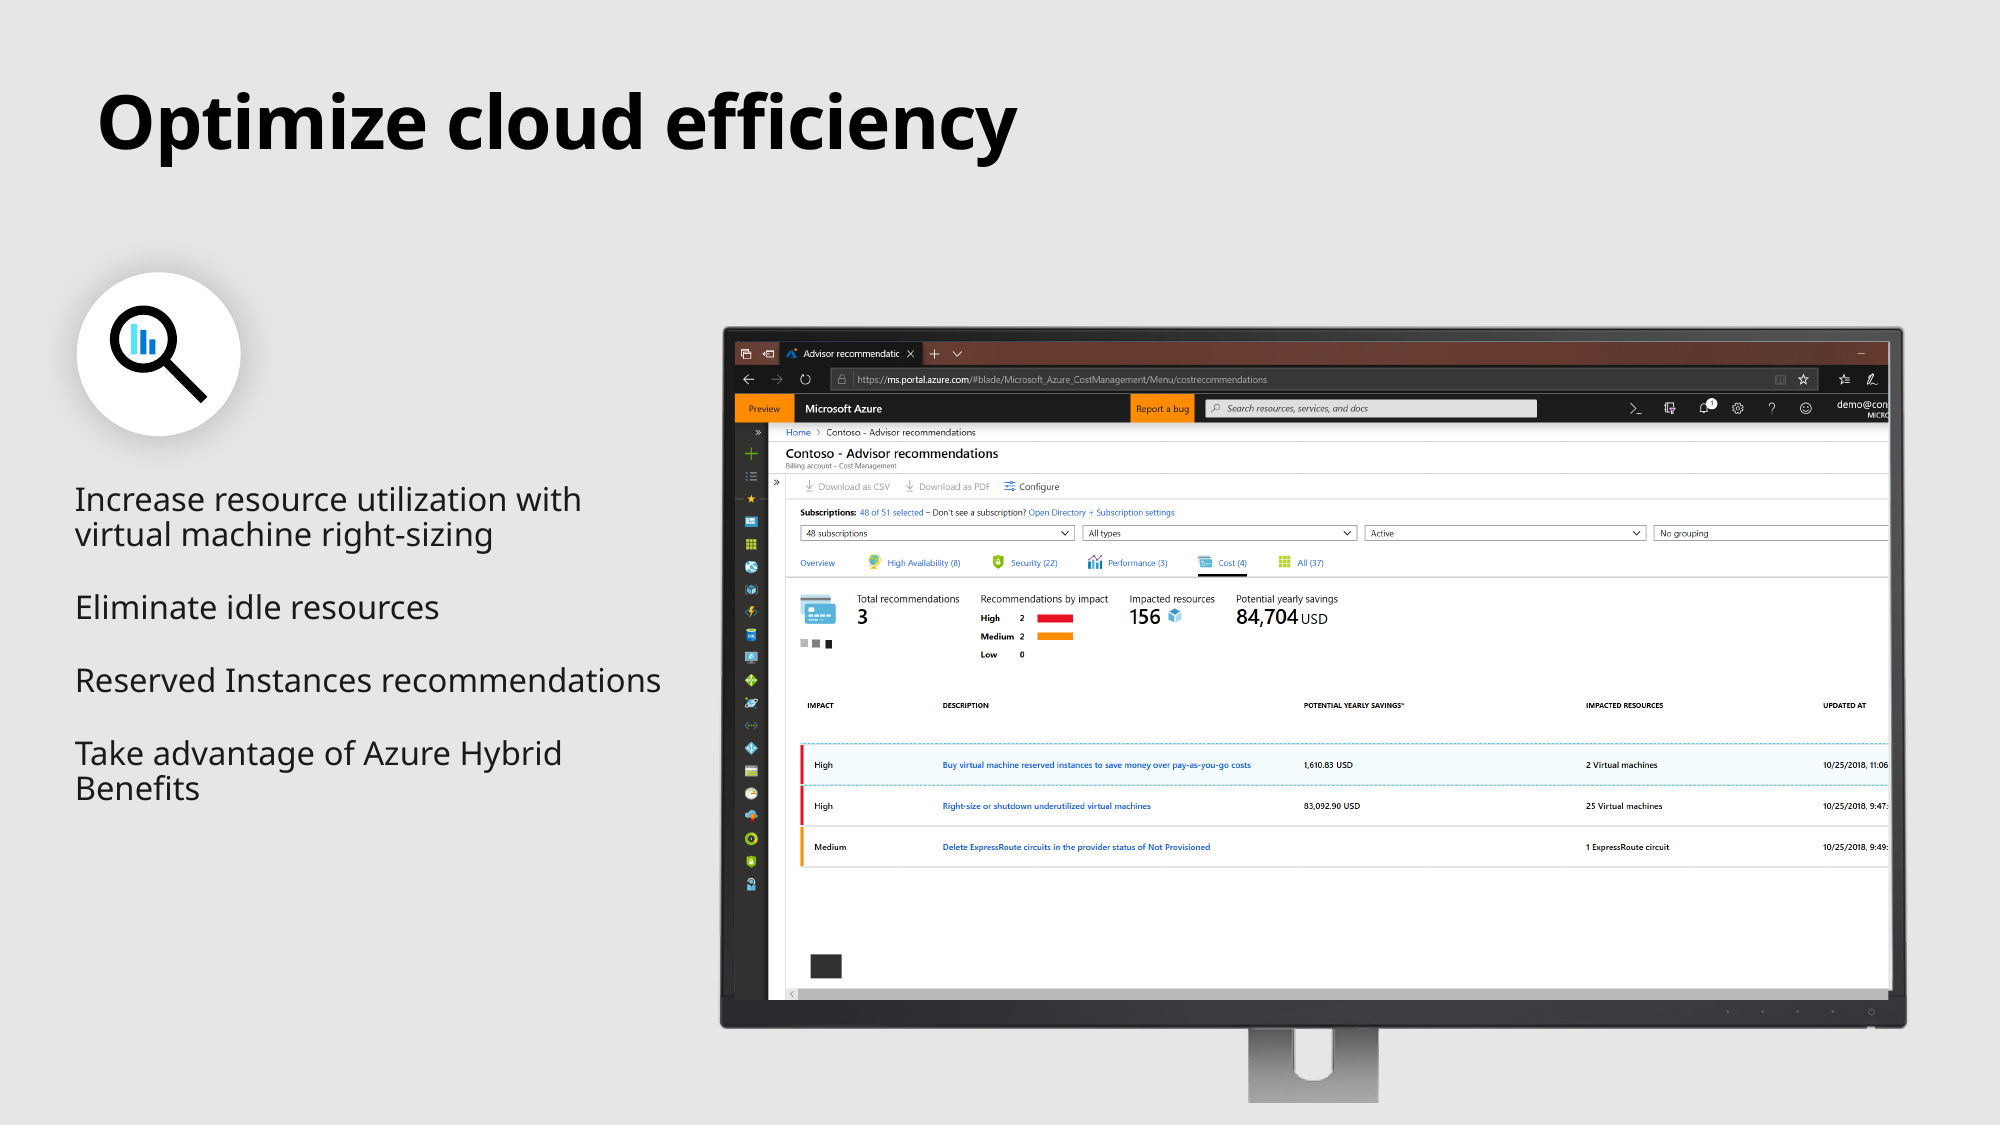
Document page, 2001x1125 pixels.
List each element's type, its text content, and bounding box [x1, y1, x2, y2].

text_box [75, 271, 242, 438]
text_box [109, 305, 208, 404]
picture [703, 294, 1924, 1104]
text_box Increase resource utilization with virtual machine right-sizing Eliminate idle resources Reserved Instances recommendations Take advantage of Azure Hybrid Benefits [74, 483, 671, 808]
title Optimize cloud efficiency [96, 75, 1904, 166]
